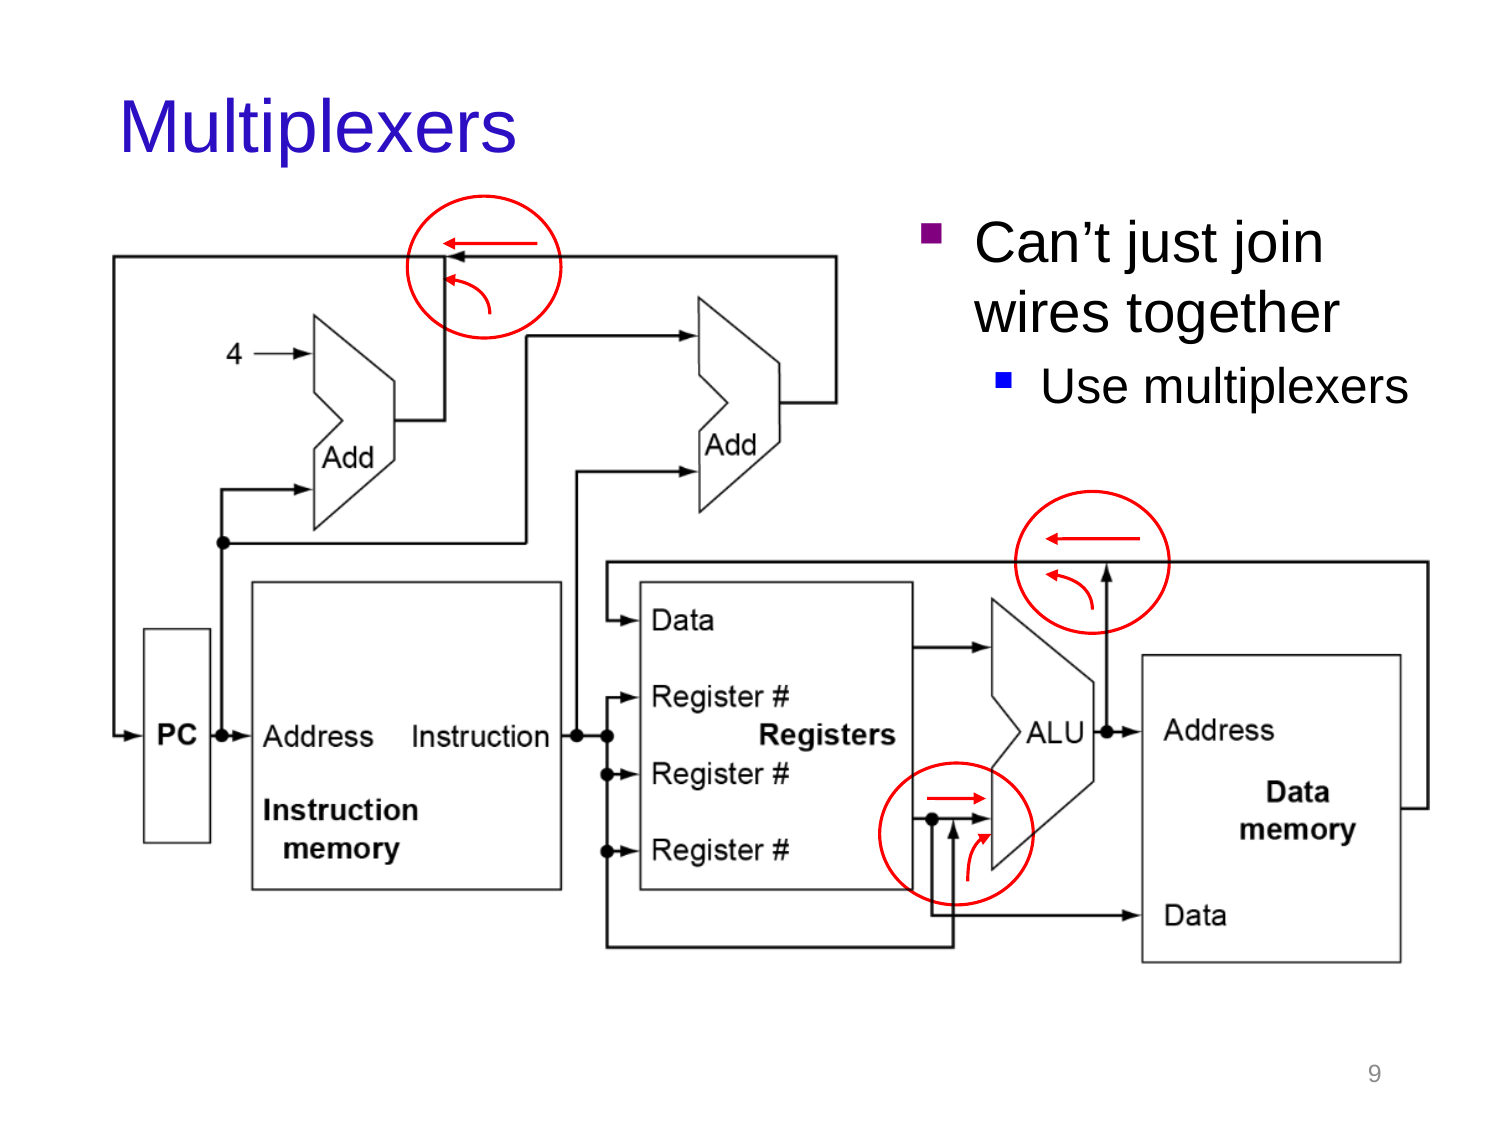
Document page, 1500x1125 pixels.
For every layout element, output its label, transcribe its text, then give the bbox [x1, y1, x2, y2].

picture [112, 250, 1430, 965]
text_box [407, 196, 561, 250]
title Multiplexers [103, 59, 1397, 197]
text_box Can’t just join wires together Use multiplexers [903, 196, 1483, 433]
slide_number 9 [1059, 1042, 1397, 1103]
